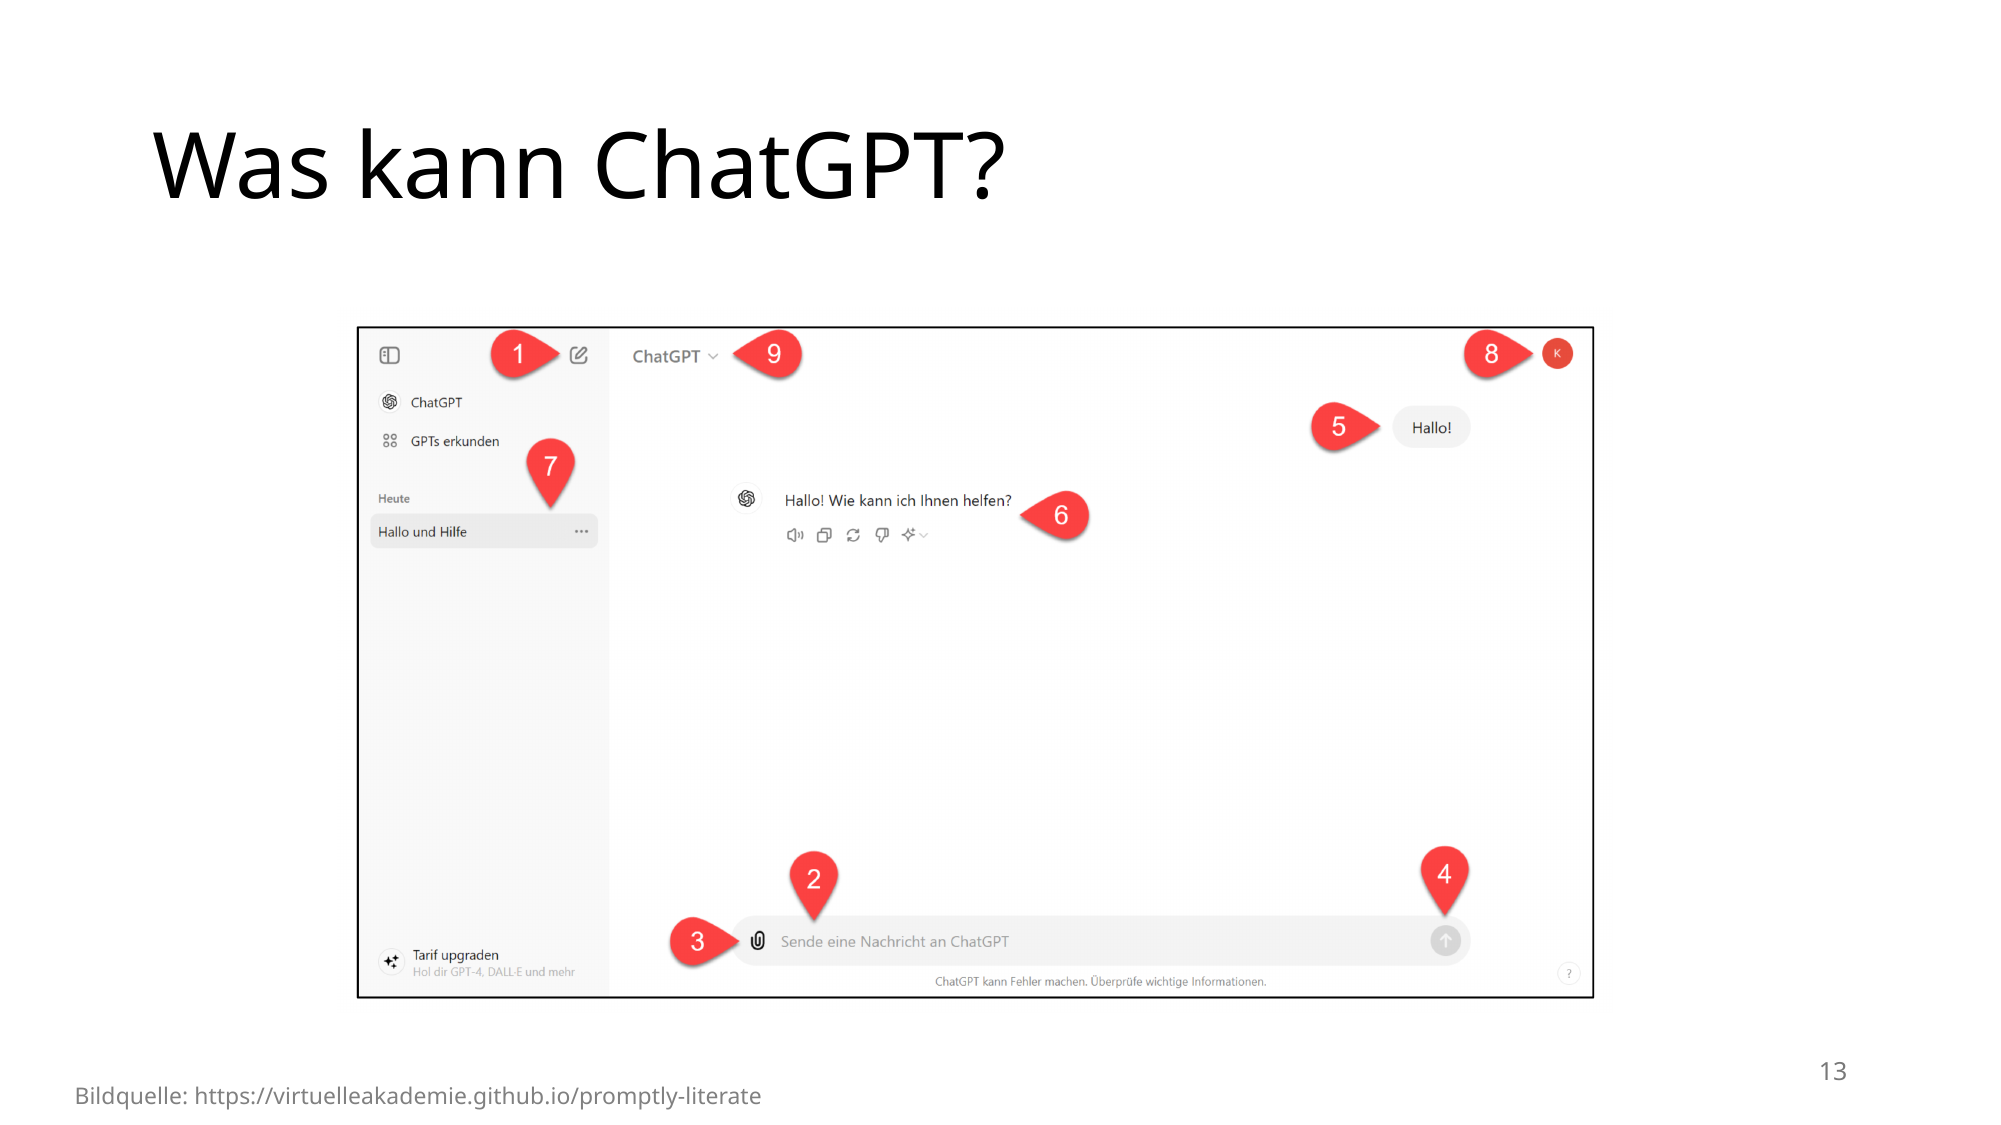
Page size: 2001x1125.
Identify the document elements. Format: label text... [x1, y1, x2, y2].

text_box Bildquelle: https://virtuelleakademie.github.io/promptly-literate [59, 1074, 1359, 1117]
slide_number 13 [1412, 1042, 1863, 1103]
picture [336, 307, 1613, 1013]
title Was kann ChatGPT? [137, 59, 1863, 278]
